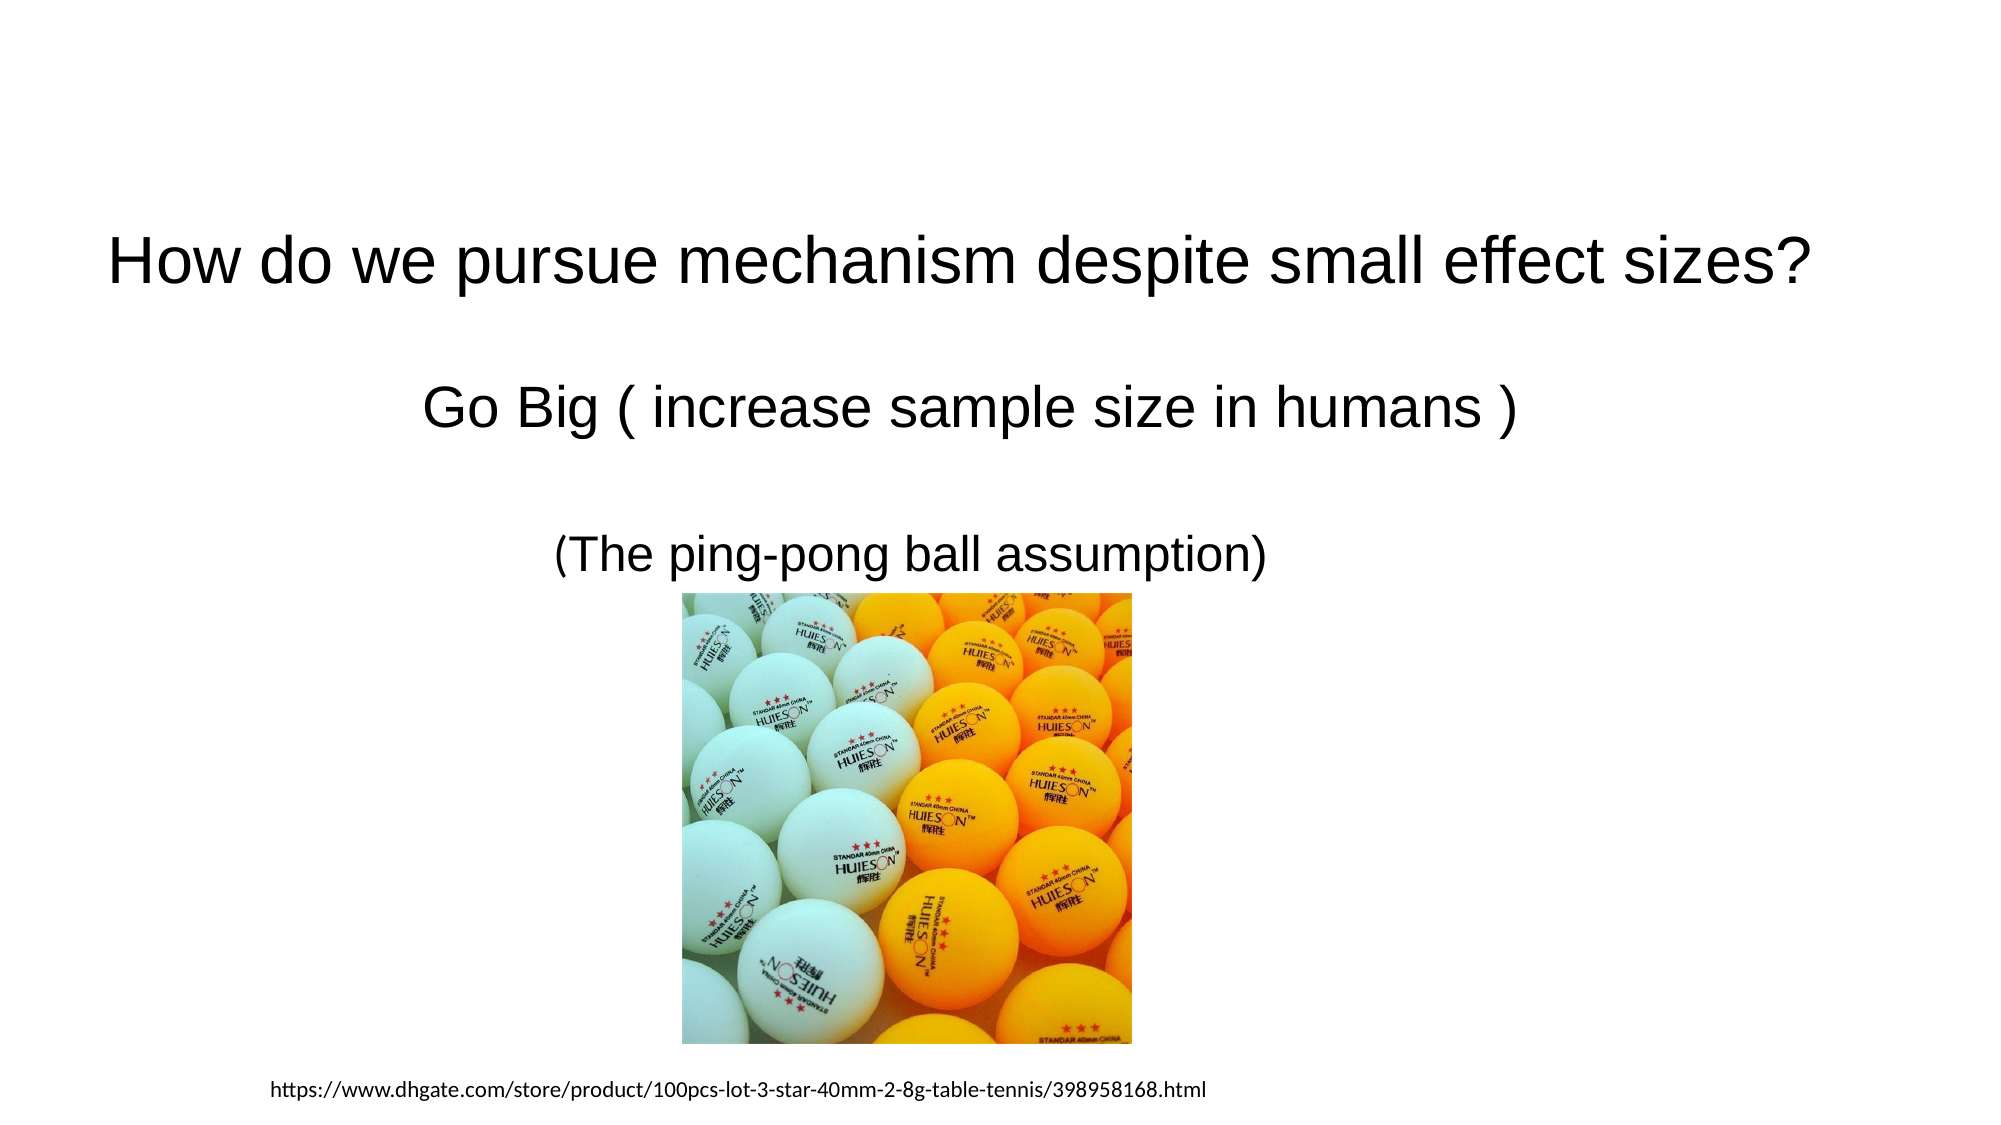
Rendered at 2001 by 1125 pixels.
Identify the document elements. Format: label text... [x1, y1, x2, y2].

text_box Go Big ( increase sample size in humans ) [407, 361, 1673, 447]
text_box https://www.dhgate.com/store/product/100pcs-lot-3-star-40mm-2-8g-table-tennis/398958168.html [255, 1067, 1256, 1110]
text_box (The ping-pong ball assumption) [538, 513, 2000, 589]
text_box How do we pursue mechanism despite small effect sizes? [93, 209, 1830, 440]
picture [682, 593, 1132, 1044]
